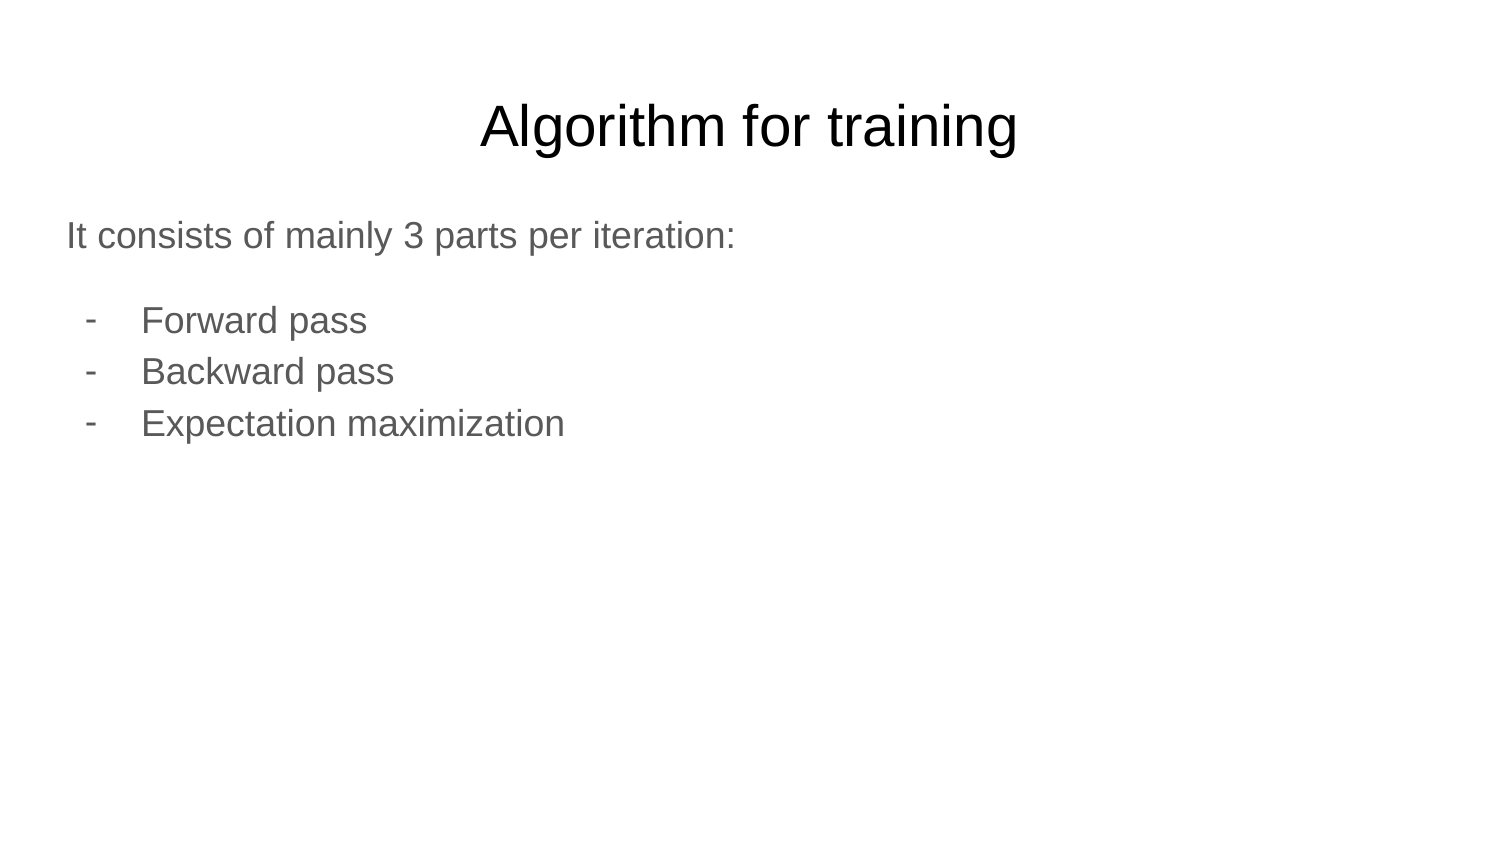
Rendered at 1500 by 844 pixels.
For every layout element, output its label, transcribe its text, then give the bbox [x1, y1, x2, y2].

list It consists of mainly 3 parts per iteration: Forward pass Backward pass Expectation maximization [51, 189, 1449, 750]
title Algorithm for training [51, 72, 1449, 167]
